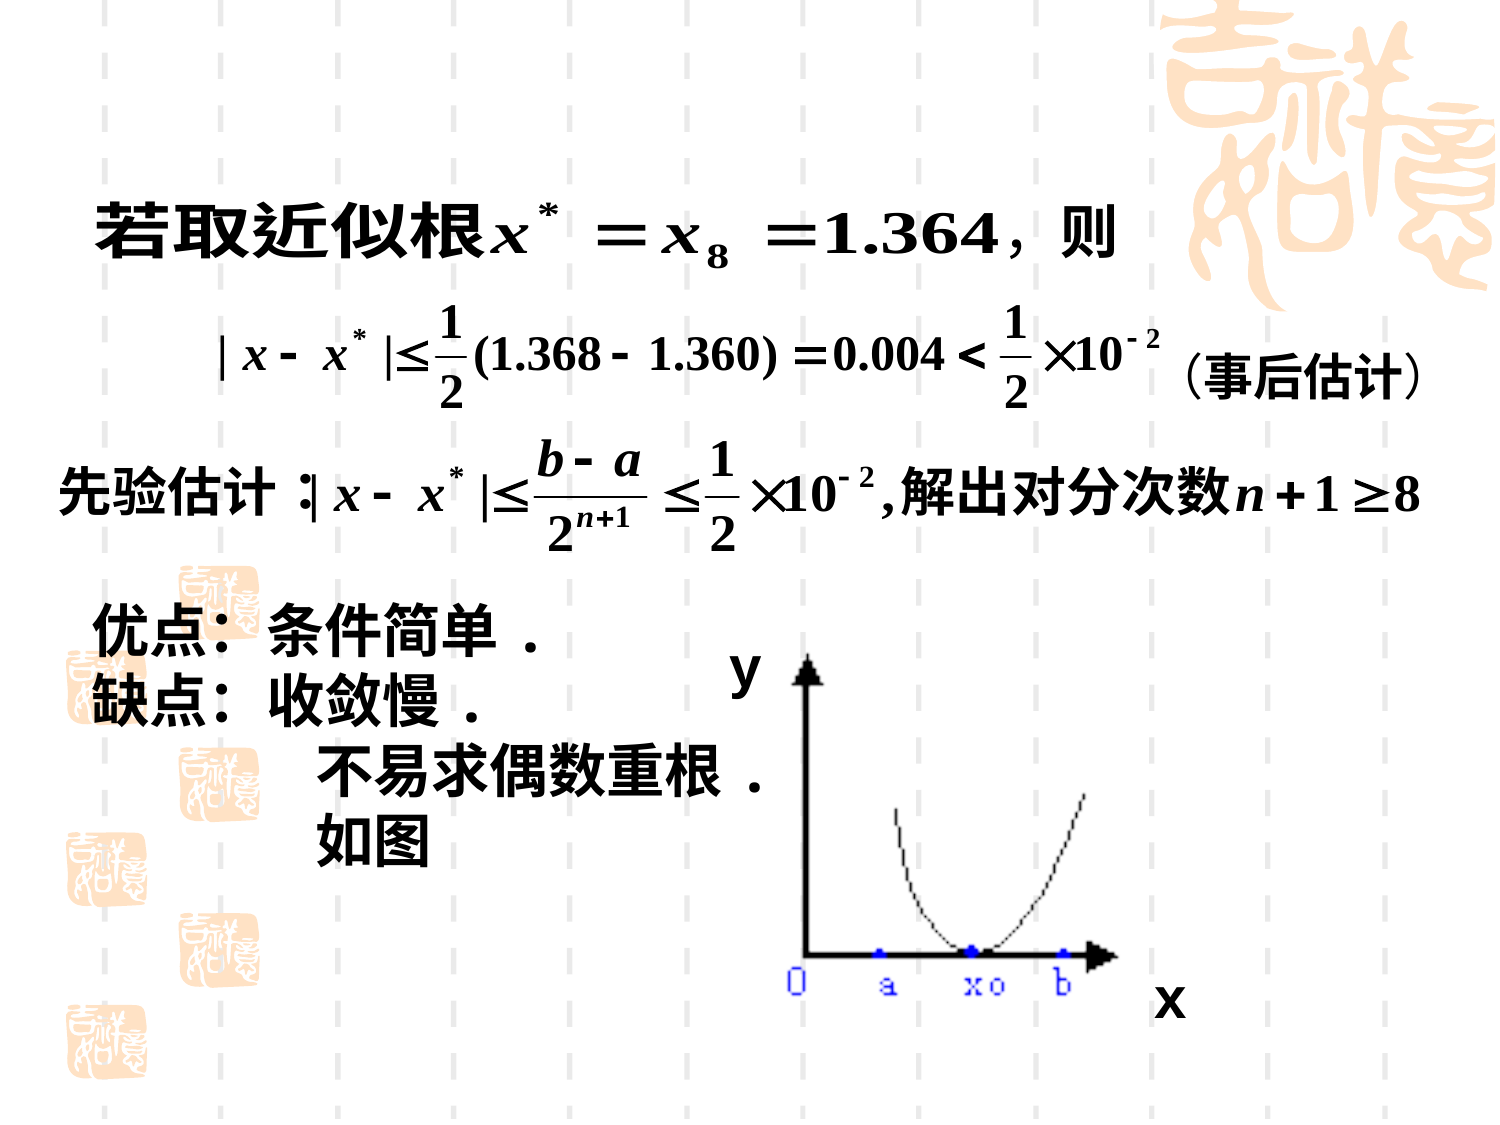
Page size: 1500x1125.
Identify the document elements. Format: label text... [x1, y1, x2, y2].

text_box ，则 [987, 187, 1165, 273]
text_box y [714, 621, 774, 707]
text_box 优点：条件简单. 缺点：收敛慢. 不易求偶数重根. 如图 [76, 586, 1435, 882]
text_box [785, 621, 1168, 1012]
text_box x [1139, 952, 1211, 1038]
list [99, 882, 757, 1001]
list [99, 262, 757, 530]
list [99, 531, 757, 586]
text_box （事后估计） [1009, 337, 1500, 414]
